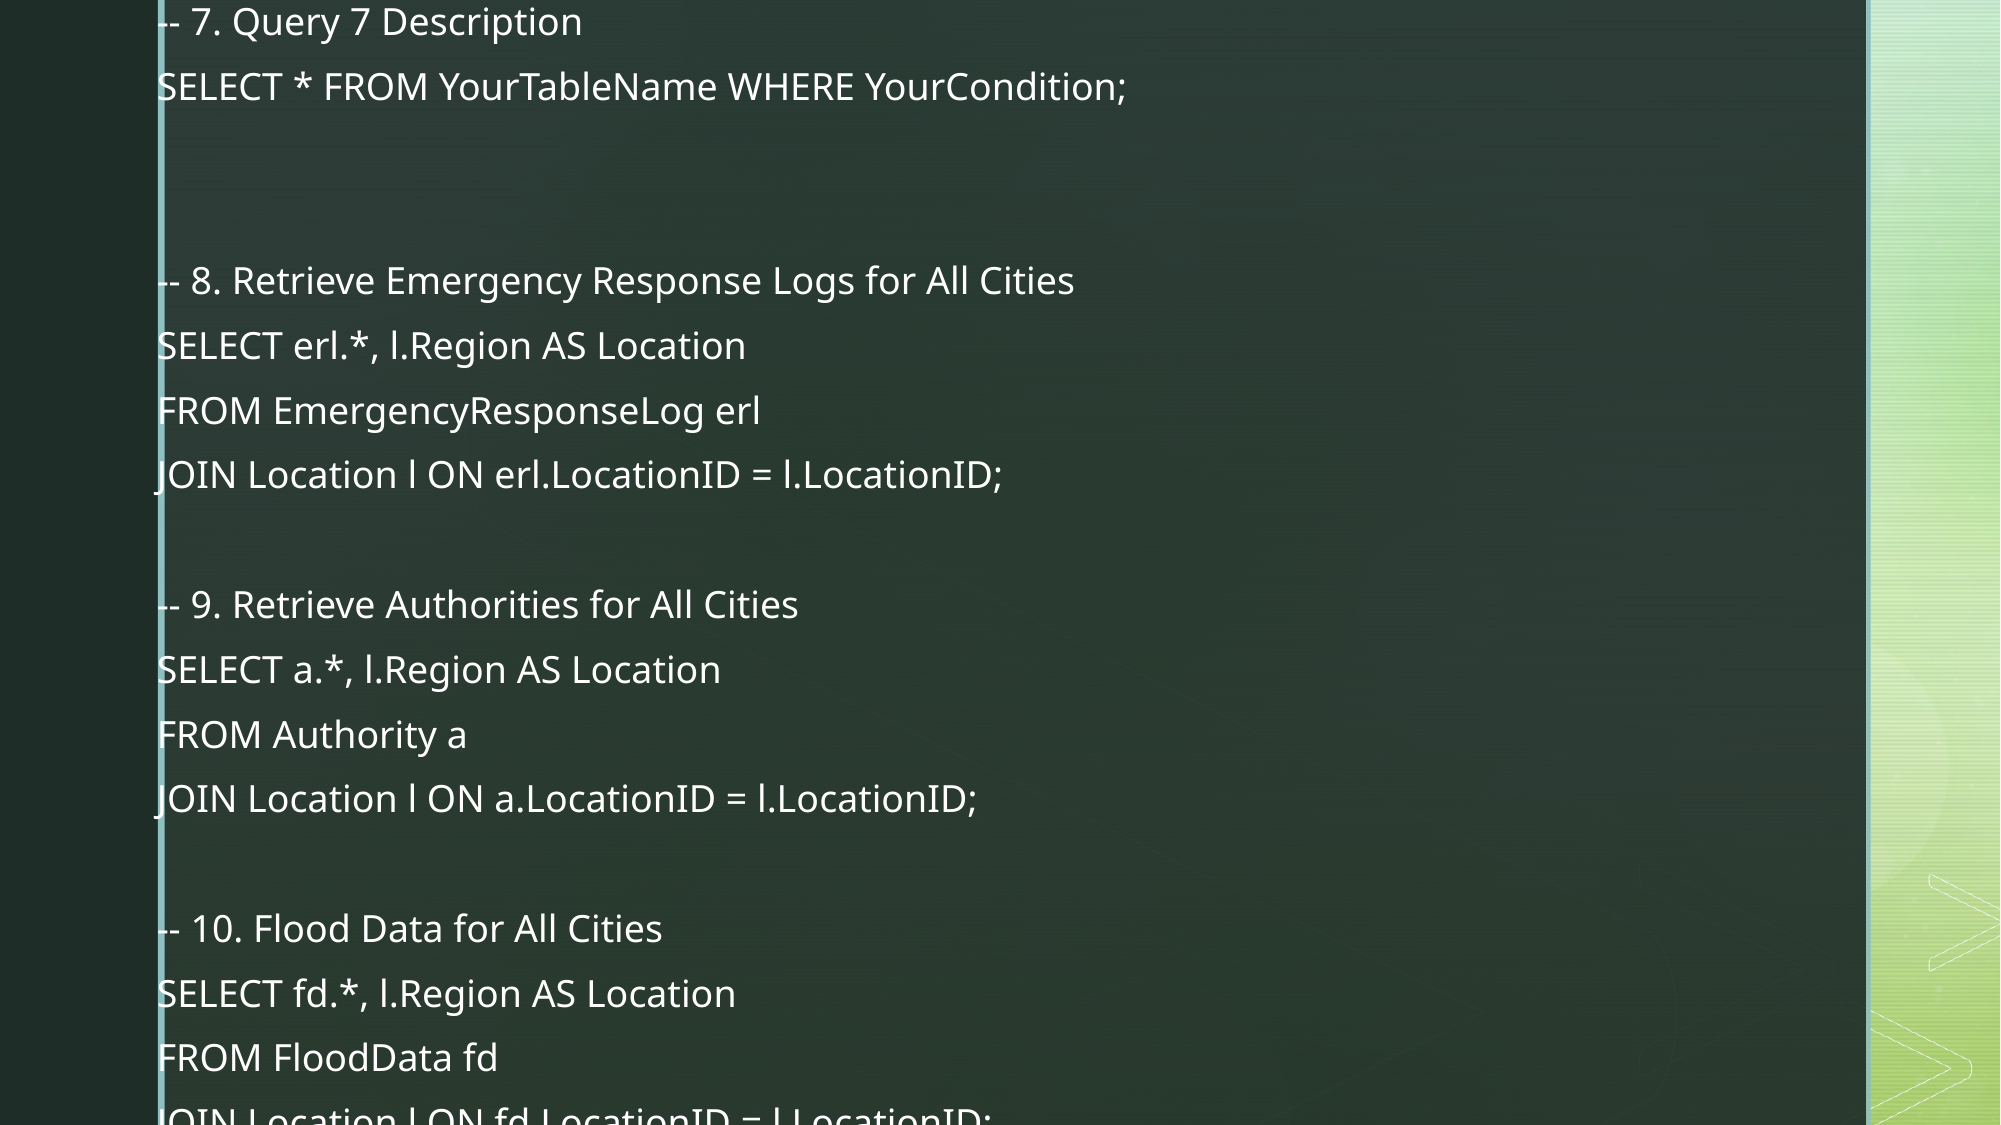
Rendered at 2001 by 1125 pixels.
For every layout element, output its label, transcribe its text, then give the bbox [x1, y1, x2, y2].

text_box -- 7. Query 7 Description SELECT * FROM YourTableName WHERE YourCondition; -- 8. Retrieve Emergency Response Logs for All Cities SELECT erl.*, l.Region AS Location FROM EmergencyResponseLog erl JOIN Location l ON erl.LocationID = l.LocationID; -- 9. Retrieve Authorities for All Cities SELECT a.*, l.Region AS Location FROM Authority a JOIN Location l ON a.LocationID = l.LocationID; -- 10. Flood Data for All Cities SELECT fd.*, l.Region AS Location FROM FloodData fd JOIN Location l ON fd.LocationID = l.LocationID; [142, 0, 1371, 1125]
picture [1871, 0, 2001, 1125]
